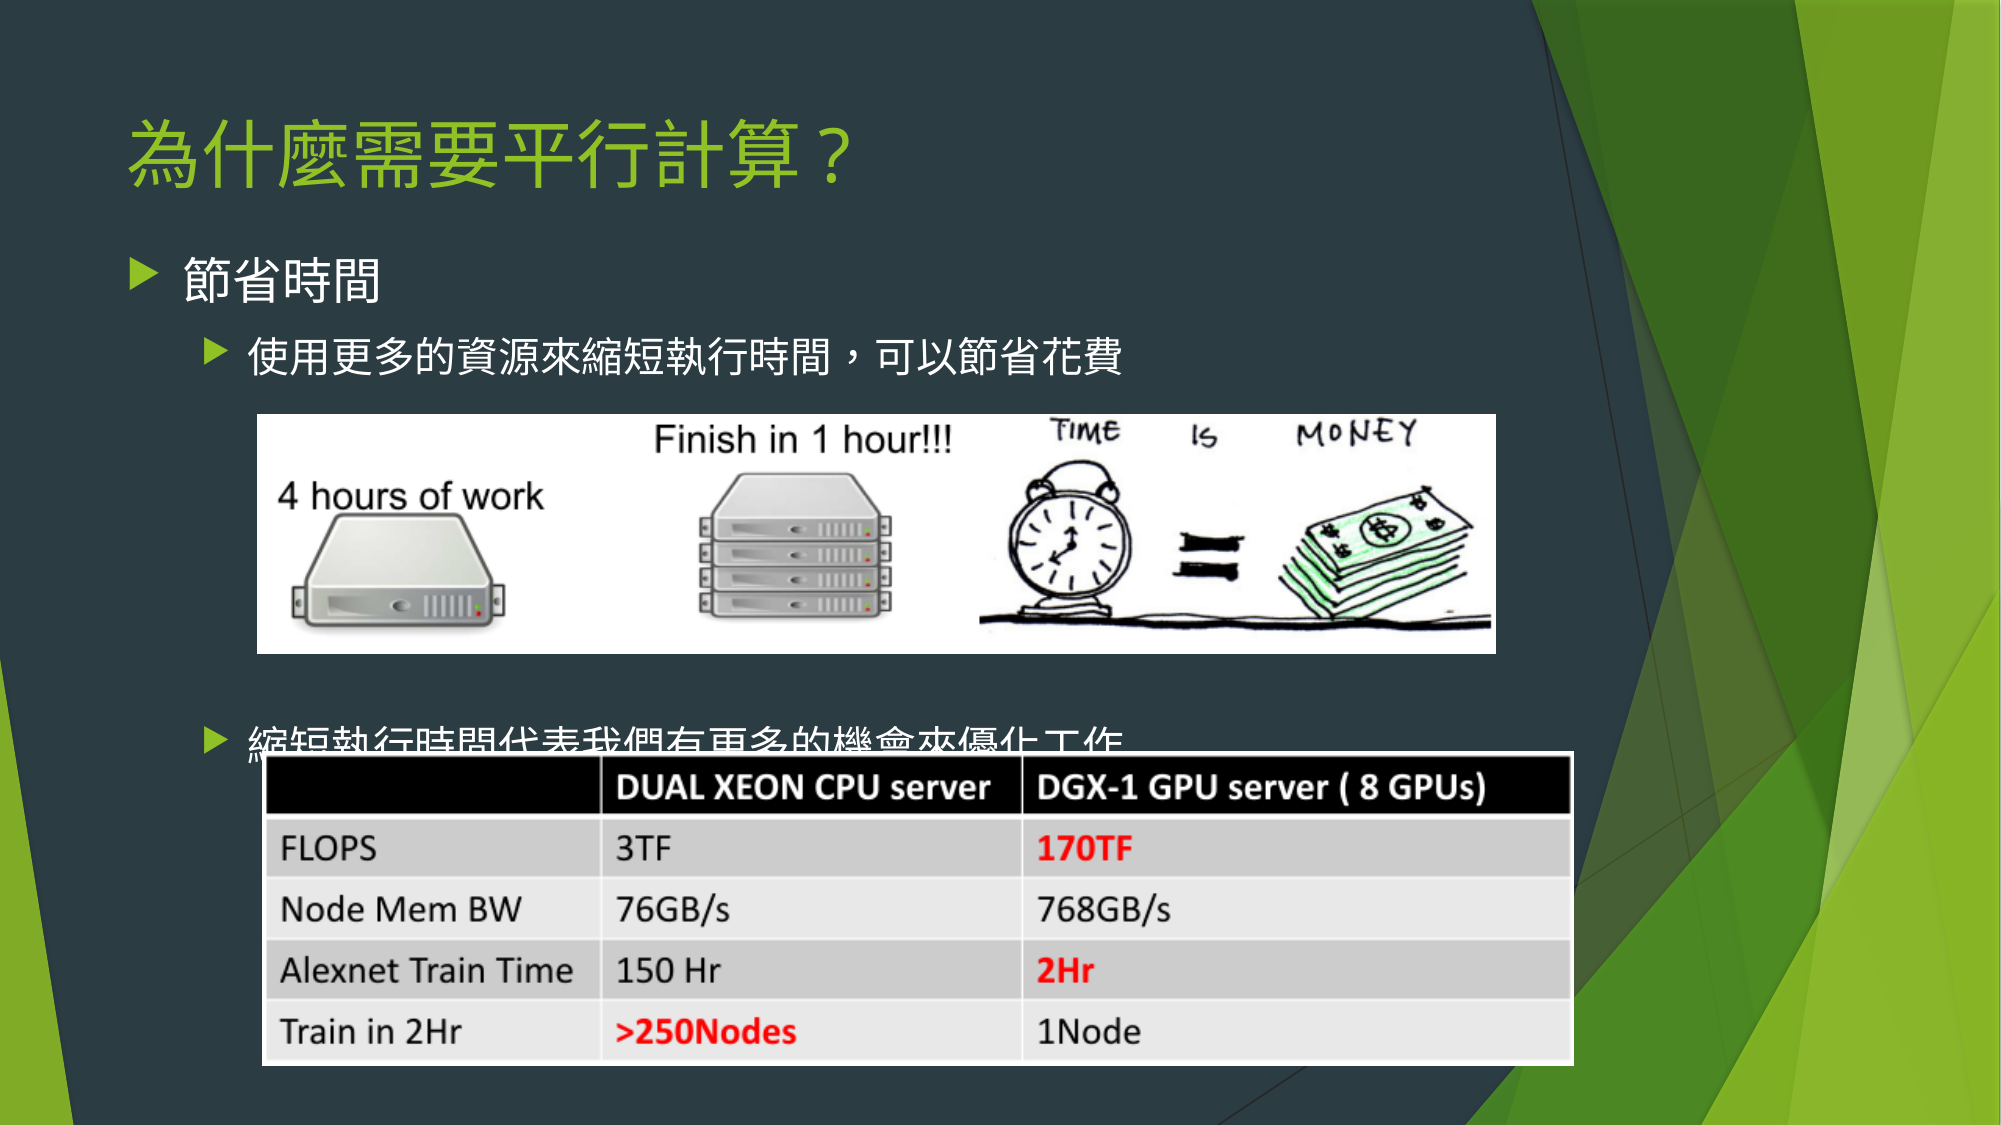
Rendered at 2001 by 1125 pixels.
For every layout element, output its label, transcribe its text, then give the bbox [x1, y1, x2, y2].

title 為什麼需要平行計算? [111, 99, 1725, 241]
list 節省時間 使用更多的資源來縮短執行時間，可以節省花費 縮短執行時間代表我們有更多的機會來優化工作 [111, 241, 1725, 1065]
picture [257, 413, 1496, 654]
picture [262, 750, 1574, 1066]
